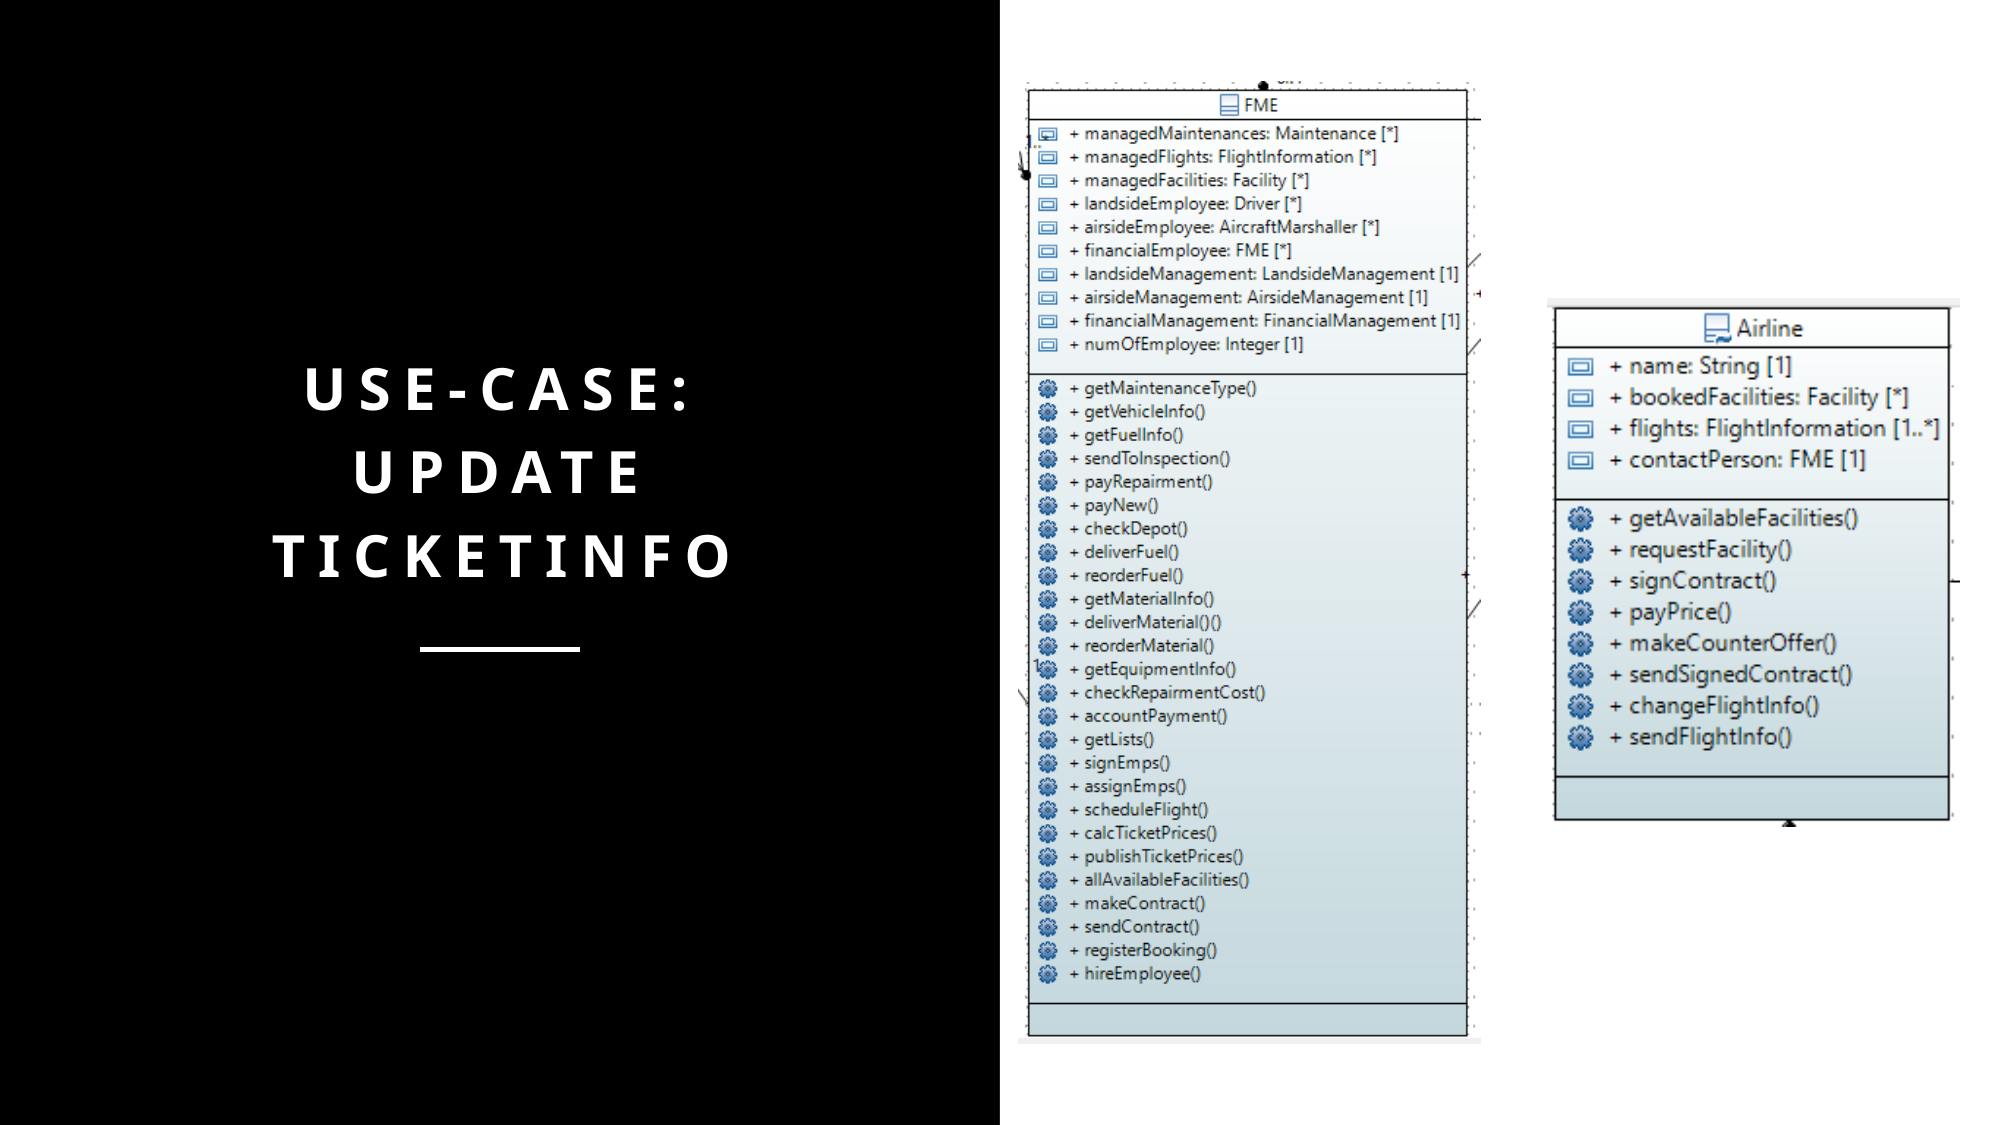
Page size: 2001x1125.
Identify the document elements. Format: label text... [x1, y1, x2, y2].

text_box [999, 0, 2000, 1125]
title Use-case: Update Ticketinfo [178, 230, 825, 597]
text_box [0, 0, 999, 1125]
picture [1018, 81, 1481, 1044]
picture [1547, 298, 1960, 827]
